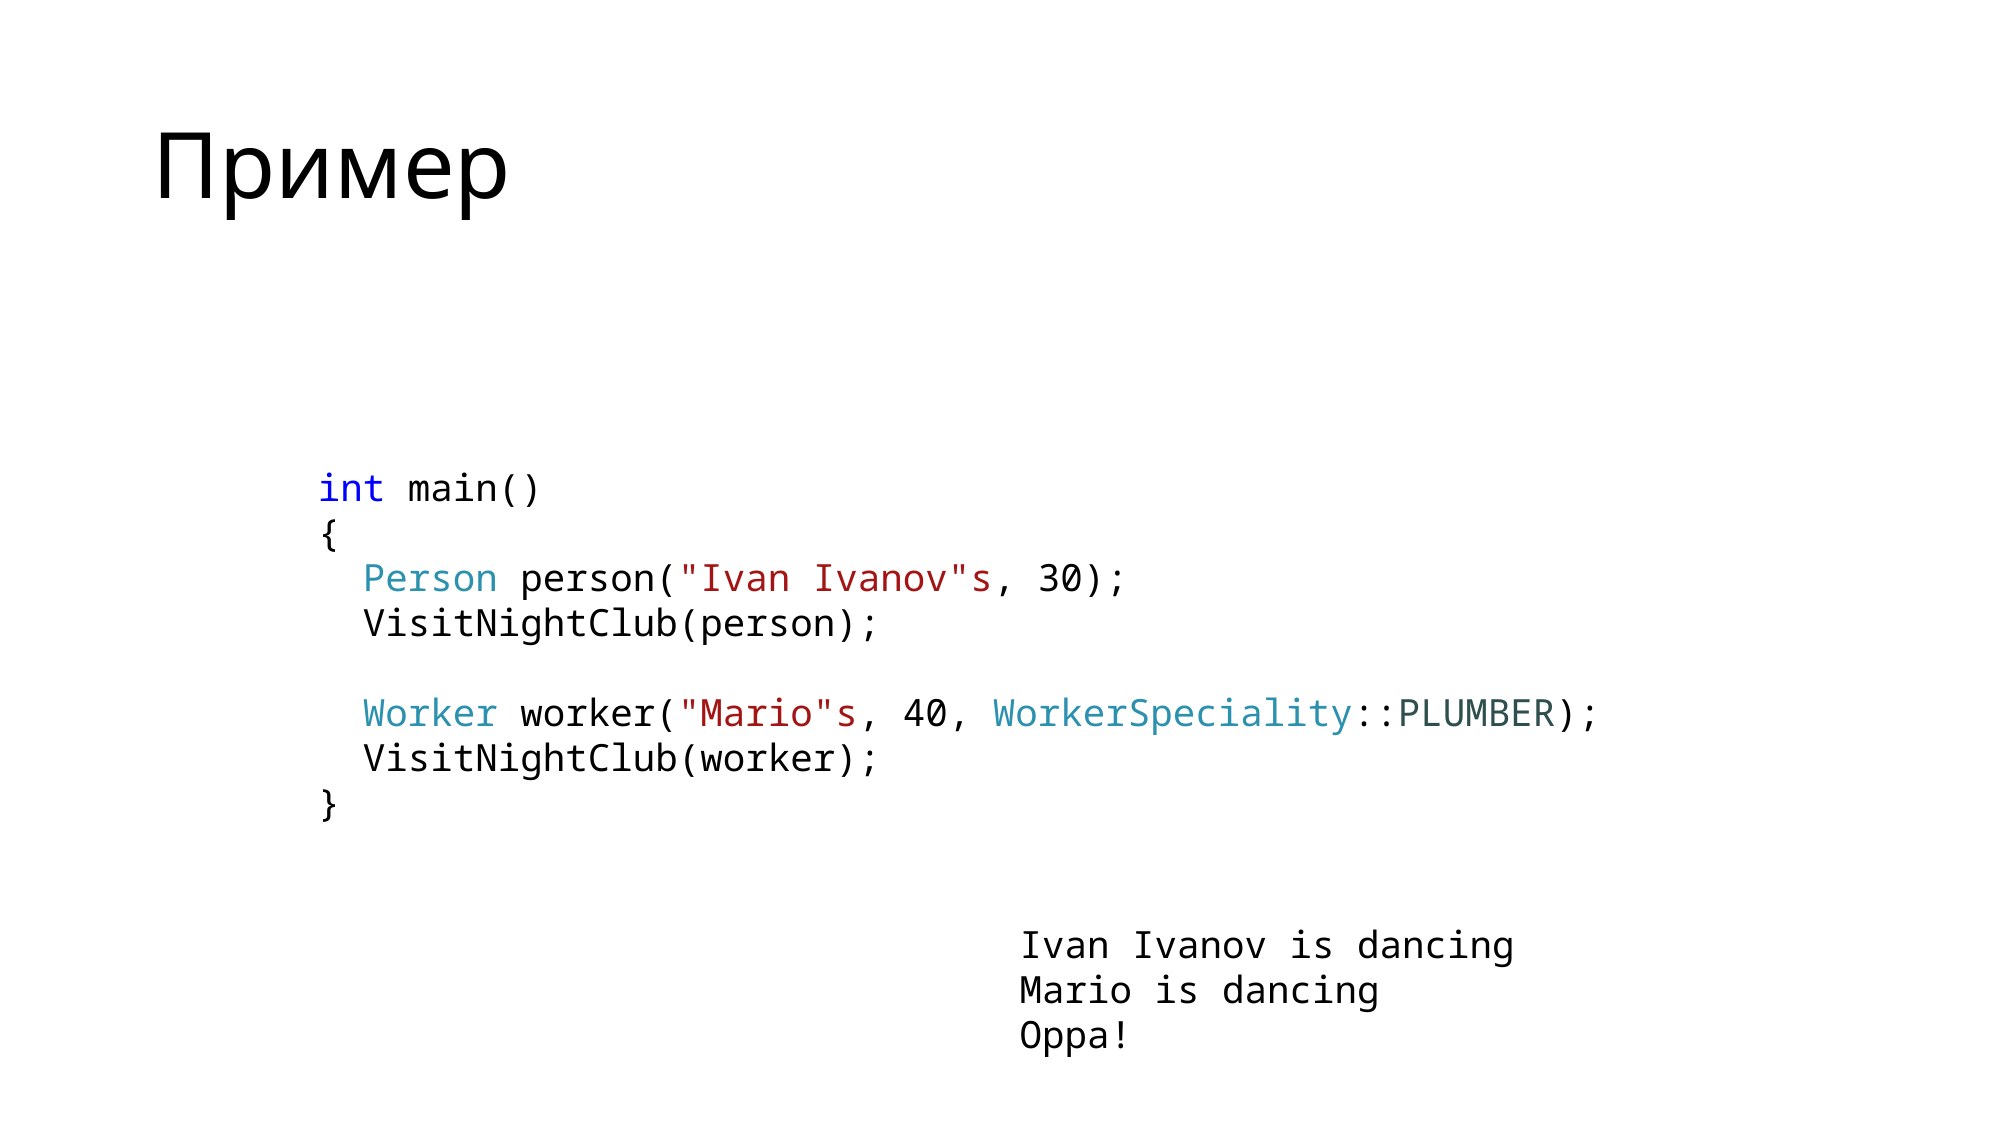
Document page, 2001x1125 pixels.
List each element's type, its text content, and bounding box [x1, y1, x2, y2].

text_box Ivan Ivanov is dancing Mario is dancing Oppa! [1004, 913, 1758, 1063]
title Пример [137, 59, 1863, 278]
text_box int main() { Person person("Ivan Ivanov"s, 30); VisitNightClub(person); Worker worker("Mario"s, 40, WorkerSpeciality::PLUMBER); VisitNightClub(worker); } [303, 456, 1688, 831]
